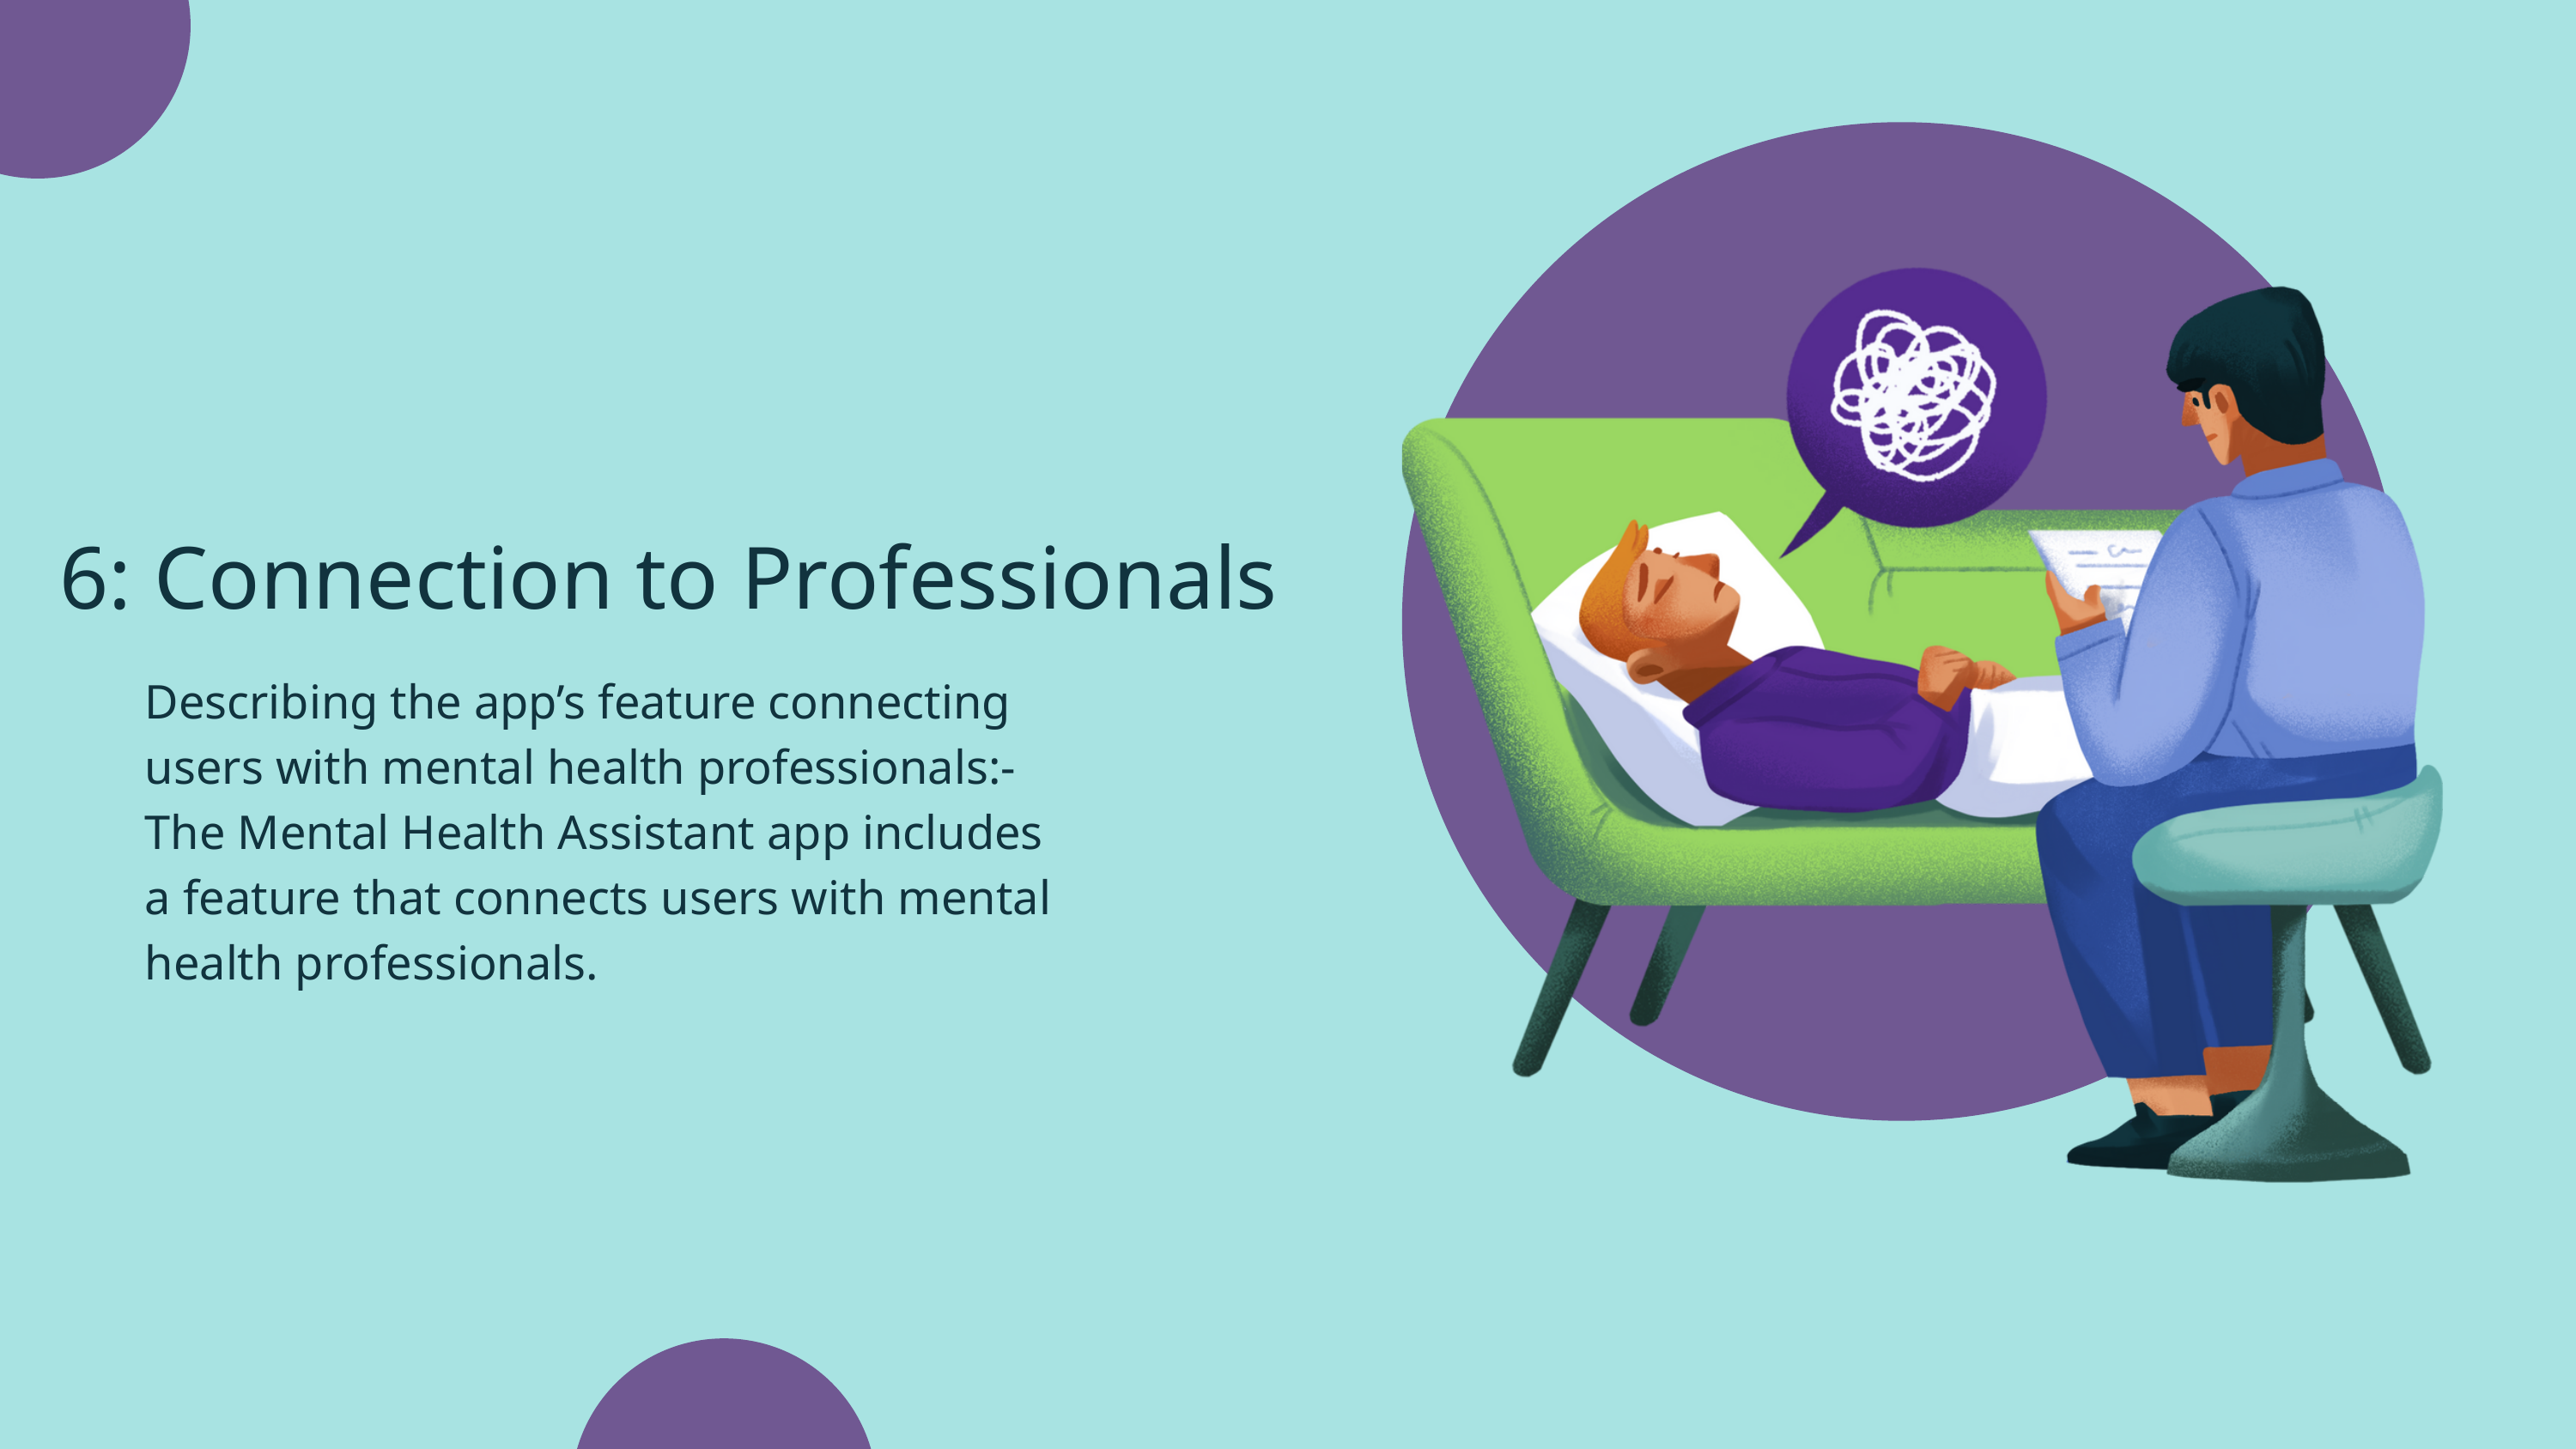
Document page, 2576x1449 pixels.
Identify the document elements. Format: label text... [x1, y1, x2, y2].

text_box 6: Connection to Professionals [37, 506, 1374, 627]
text_box [1401, 266, 2444, 1183]
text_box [0, 0, 191, 179]
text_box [570, 1337, 878, 1449]
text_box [1401, 121, 2402, 1121]
text_box Describing the app’s feature connecting users with mental health professionals:- The Mental Health Assistant app includes a feature that connects users with mental health professionals. [144, 663, 1063, 989]
